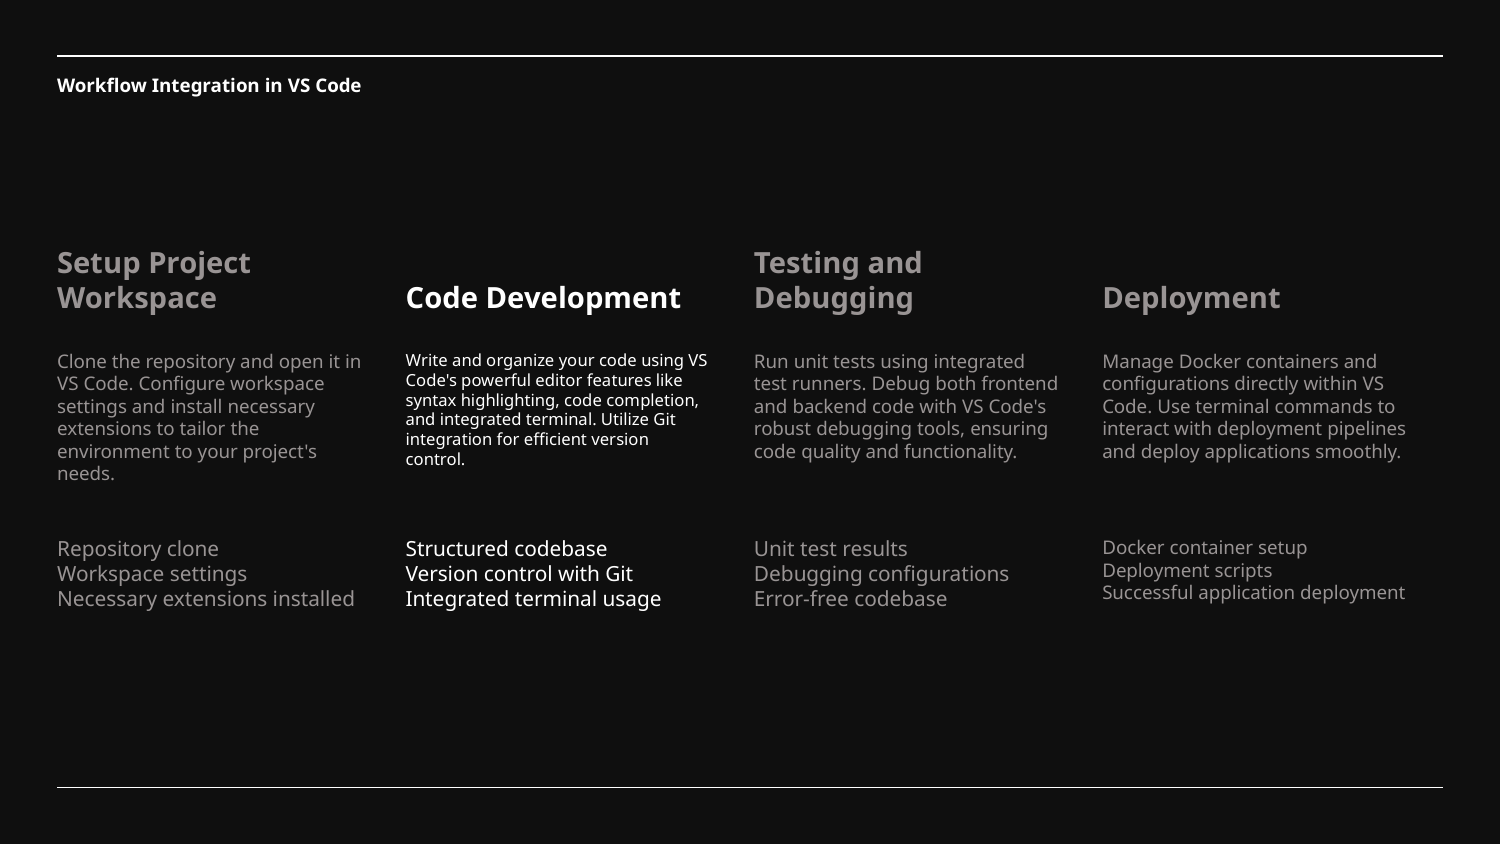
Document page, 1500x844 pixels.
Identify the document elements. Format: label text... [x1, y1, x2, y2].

text_box Code Development [405, 226, 729, 314]
text_box Docker container setup Deployment scripts Successful application deployment [1102, 520, 1426, 707]
text_box Repository clone Workspace settings Necessary extensions installed [57, 520, 380, 707]
text_box Testing and Debugging [753, 226, 1077, 314]
text_box Clone the repository and open it in VS Code. Configure workspace settings and install necessary extensions to tailor the environment to your project's needs. [57, 334, 380, 520]
text_box Deployment [1102, 226, 1426, 314]
text_box Write and organize your code using VS Code's powerful editor features like syntax highlighting, code completion, and integrated terminal. Utilize Git integration for efficient version control. [405, 334, 729, 520]
text_box Structured codebase Version control with Git Integrated terminal usage [405, 520, 729, 707]
title Workflow Integration in VS Code [57, 64, 938, 110]
text_box Run unit tests using integrated test runners. Debug both frontend and backend code with VS Code's robust debugging tools, ensuring code quality and functionality. [753, 334, 1077, 520]
text_box Unit test results Debugging configurations Error-free codebase [753, 520, 1077, 707]
text_box Setup Project Workspace [57, 226, 380, 314]
text_box Manage Docker containers and configurations directly within VS Code. Use terminal commands to interact with deployment pipelines and deploy applications smoothly. [1102, 334, 1426, 520]
